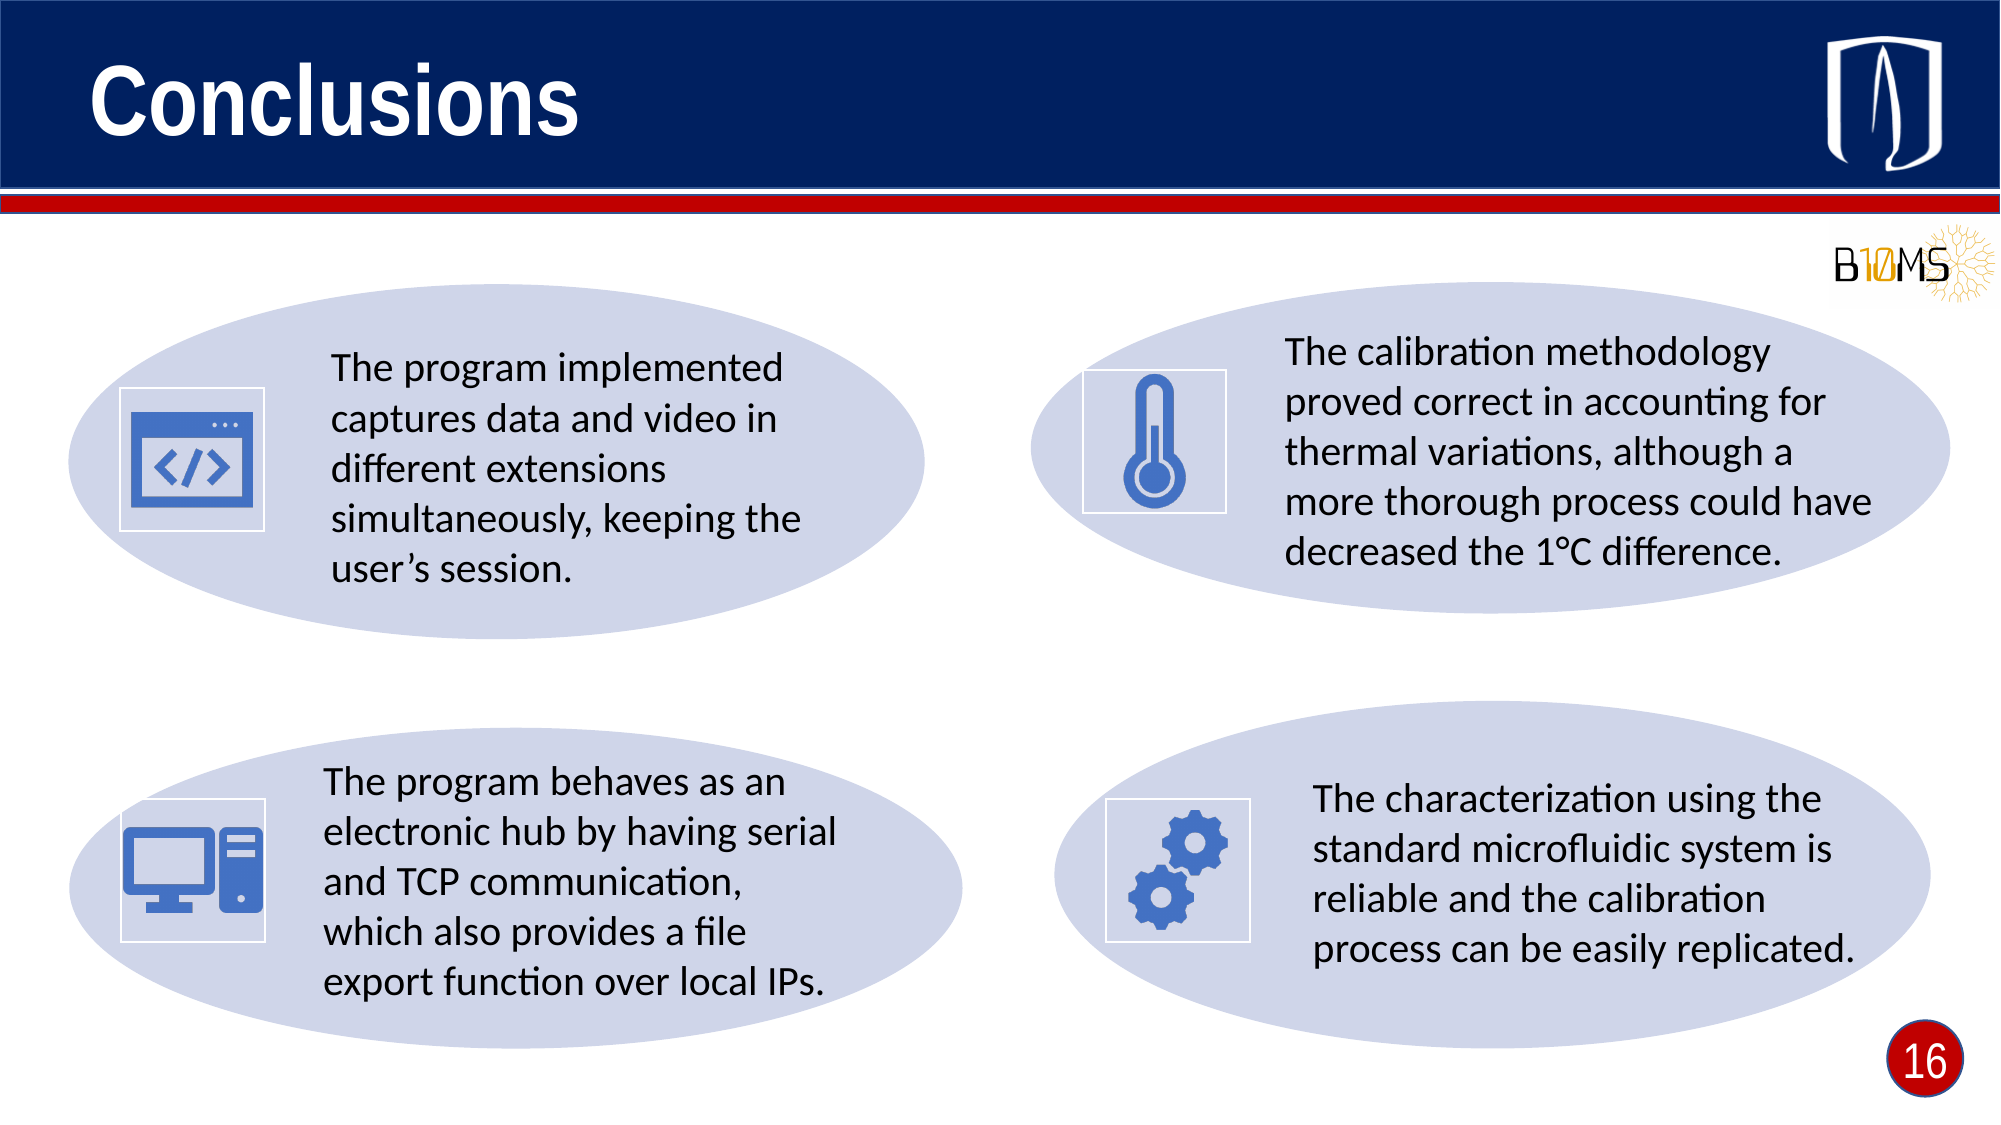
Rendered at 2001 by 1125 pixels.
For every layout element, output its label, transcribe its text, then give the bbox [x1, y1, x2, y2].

text_box [0, 194, 2000, 214]
text_box [120, 798, 266, 943]
picture [1829, 217, 2000, 309]
text_box Conclusions [75, 28, 1800, 164]
text_box [1030, 282, 1797, 614]
text_box [0, 0, 2000, 189]
text_box [1858, 778, 1931, 971]
text_box The characterization using the standard microfluidic system is reliable and the calibration process can be easily replicated. [1312, 746, 1858, 995]
text_box [1885, 362, 1951, 533]
text_box [1082, 369, 1227, 514]
text_box [69, 727, 828, 1049]
text_box The program implemented captures data and video in different extensions simultaneously, keeping the user’s session. [330, 341, 825, 590]
text_box [119, 387, 265, 532]
text_box [1054, 700, 1809, 1049]
text_box [68, 284, 811, 640]
picture [1824, 36, 1951, 173]
text_box 16 [1887, 1020, 1964, 1096]
text_box [825, 347, 925, 576]
text_box [1105, 798, 1251, 943]
text_box The program behaves as an electronic hub by having serial and TCP communication, which also provides a file export function over local IPs. [323, 755, 851, 1003]
text_box [851, 782, 963, 995]
text_box The calibration methodology proved correct in accounting for thermal variations, although a more thorough process could have decreased the 1°C difference. [1284, 324, 1885, 573]
